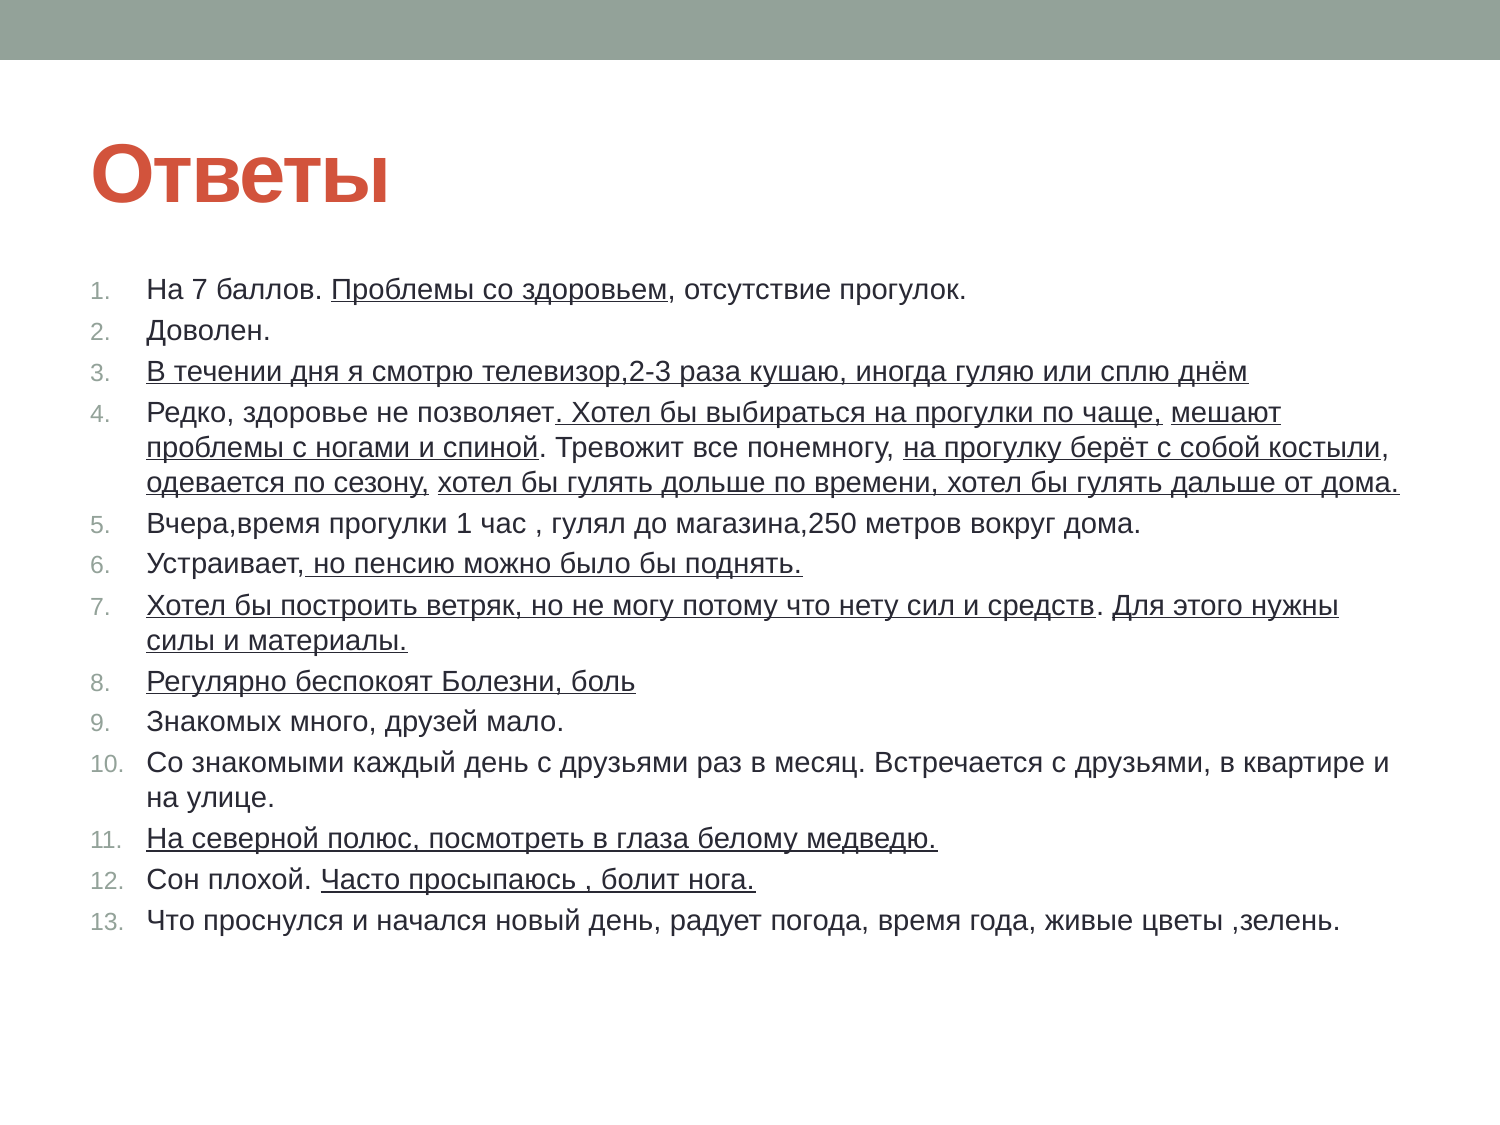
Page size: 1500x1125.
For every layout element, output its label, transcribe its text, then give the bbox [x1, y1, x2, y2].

list На 7 баллов. Проблемы со здоровьем, отсутствие прогулок. Доволен. В течении дня я смотрю телевизор,2-3 раза кушаю, иногда гуляю или сплю днём Редко, здоровье не позволяет. Хотел бы выбираться на прогулки по чаще, мешают проблемы с ногами и спиной. Тревожит все понемногу, на прогулку берёт с собой костыли, одевается по сезону, хотел бы гулять дольше по времени, хотел бы гулять дальше от дома. Вчера,время прогулки 1 час , гулял до магазина,250 метров вокруг дома. Устраивает, но пенсию можно было бы поднять. Хотел бы построить ветряк, но не могу потому что нету сил и средств. Для этого нужны силы и материалы. Регулярно беспокоят Болезни, боль Знакомых много, друзей мало. Со знакомыми каждый день с друзьями раз в месяц. Встречается с друзьями, в квартире и на улице. На северной полюс, посмотреть в глаза белому медведю. Сон плохой. Часто просыпаюсь , болит нога. Что проснулся и начался новый день, радует погода, время года, живые цветы ,зелень. [75, 262, 1425, 1063]
title Ответы [75, 87, 1425, 250]
